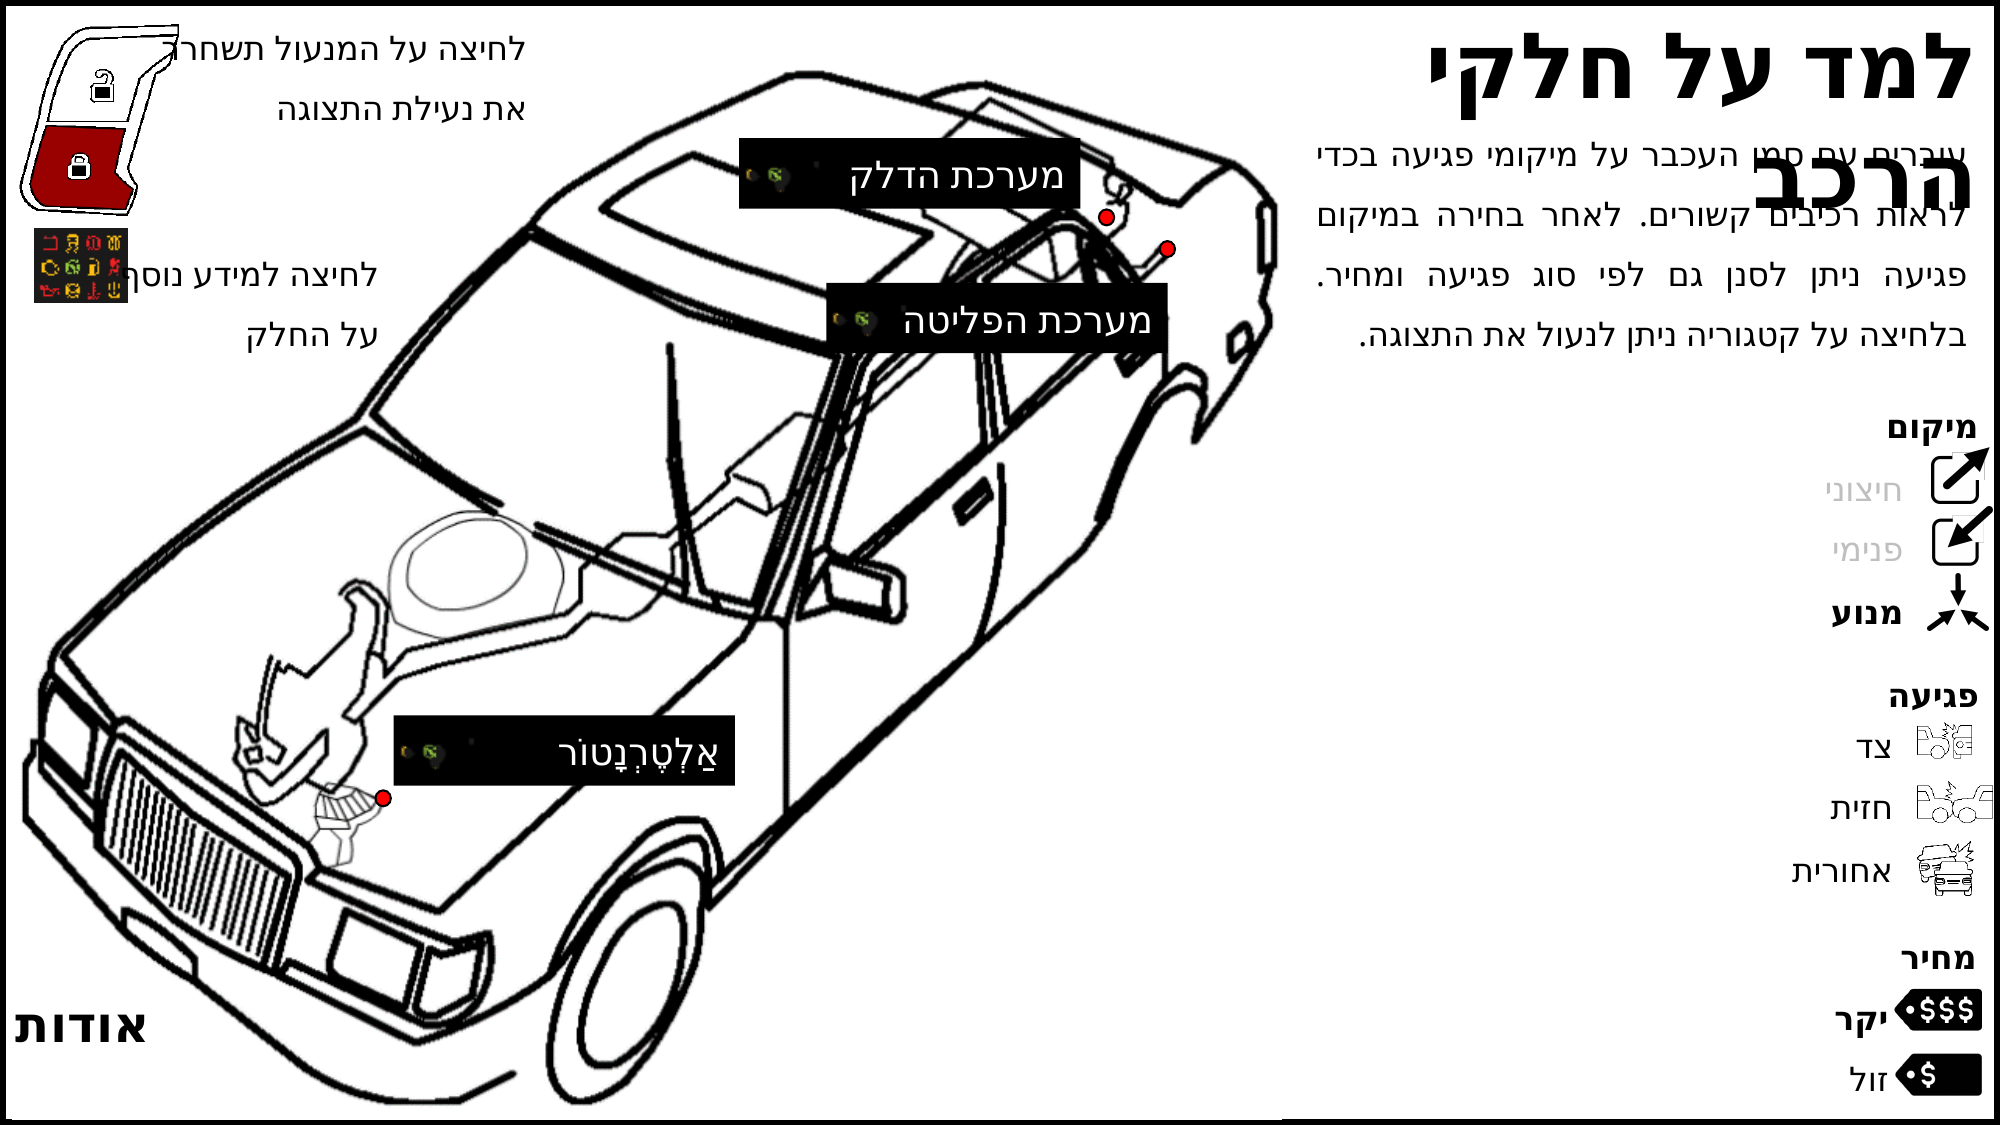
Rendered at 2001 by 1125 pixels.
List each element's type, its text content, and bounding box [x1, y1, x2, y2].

picture [1892, 964, 1984, 1120]
text_box לחיצה על המנעול תשחרר את נעילת התצוגה [127, 0, 543, 60]
picture [1927, 573, 1989, 631]
text_box [0, 0, 2000, 1125]
text_box אחורית [1758, 821, 1908, 897]
text_box יקר [1788, 970, 1892, 1030]
text_box מיקום [1680, 377, 1994, 453]
text_box פגיעה [1608, 646, 1994, 722]
text_box פנימי [1805, 501, 1919, 576]
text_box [826, 282, 1168, 354]
text_box אודות [0, 985, 12, 1061]
text_box למד על חלקי הרכב [1233, 0, 1994, 235]
picture [12, 14, 1283, 1120]
text_box חיצוני [1788, 440, 1919, 516]
text_box עוברים עם סמן העכבר על מיקומי פגיעה בכדי לראות רכיבים קשורים. לאחר בחירה במיקום פגיעה ניתן לסנן גם לפי סוג פגיעה ומחיר. בלחיצה על קטגוריה ניתן לנעול את התצוגה. [1301, 106, 1984, 361]
text_box צד [1788, 698, 1908, 758]
picture [1917, 781, 1993, 823]
picture [1931, 423, 2000, 504]
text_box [393, 715, 735, 786]
picture [1917, 841, 1974, 896]
text_box מחיר [1606, 908, 1992, 984]
picture [1924, 506, 1993, 571]
picture [1917, 722, 1972, 760]
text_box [738, 138, 1081, 209]
text_box חזית [1788, 758, 1908, 821]
text_box מנוע [1788, 563, 1919, 639]
text_box לחיצה למידע נוסף על החלק [0, 225, 12, 361]
text_box זול [1788, 1030, 1893, 1106]
